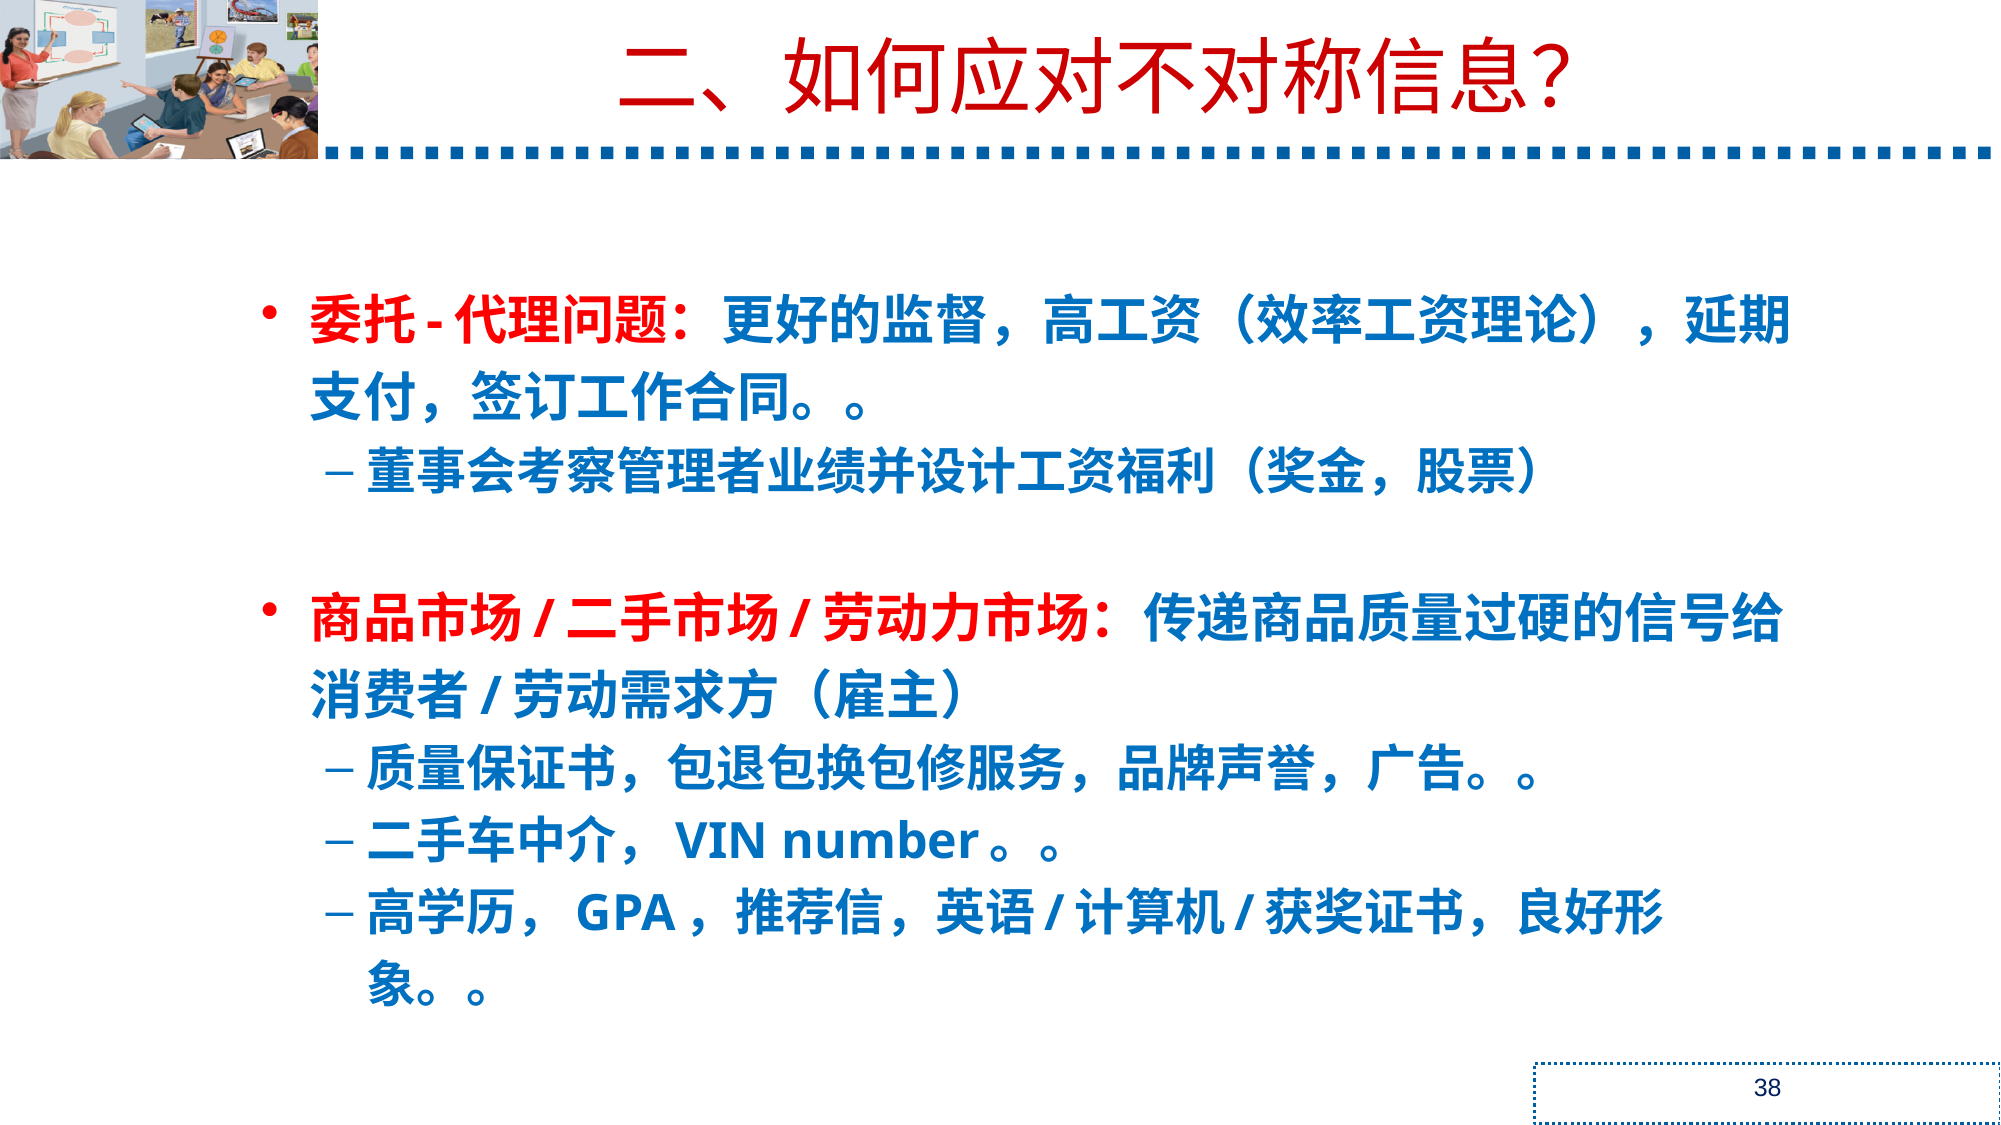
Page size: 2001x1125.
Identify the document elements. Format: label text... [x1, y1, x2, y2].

text_box 二、如何应对不对称信息？ [229, 16, 2000, 158]
text_box 委托-代理问题：更好的监督，高工资（效率工资理论），延期支付，签订工作合同。。 董事会考察管理者业绩并设计工资福利（奖金，股票） 商品市场/二手市场/劳动力市场：传递商品质量过硬的信号给消费者/劳动需求方（雇主） 质量保证书，包退包换包修服务，品牌声誉，广告。。 二手车中介，VIN number。。 高学历，GPA，推荐信，英语/计算机/获奖证书，良好形象。。 [246, 202, 1818, 1026]
picture [0, 0, 318, 159]
slide_number 38 [1533, 1062, 2000, 1125]
